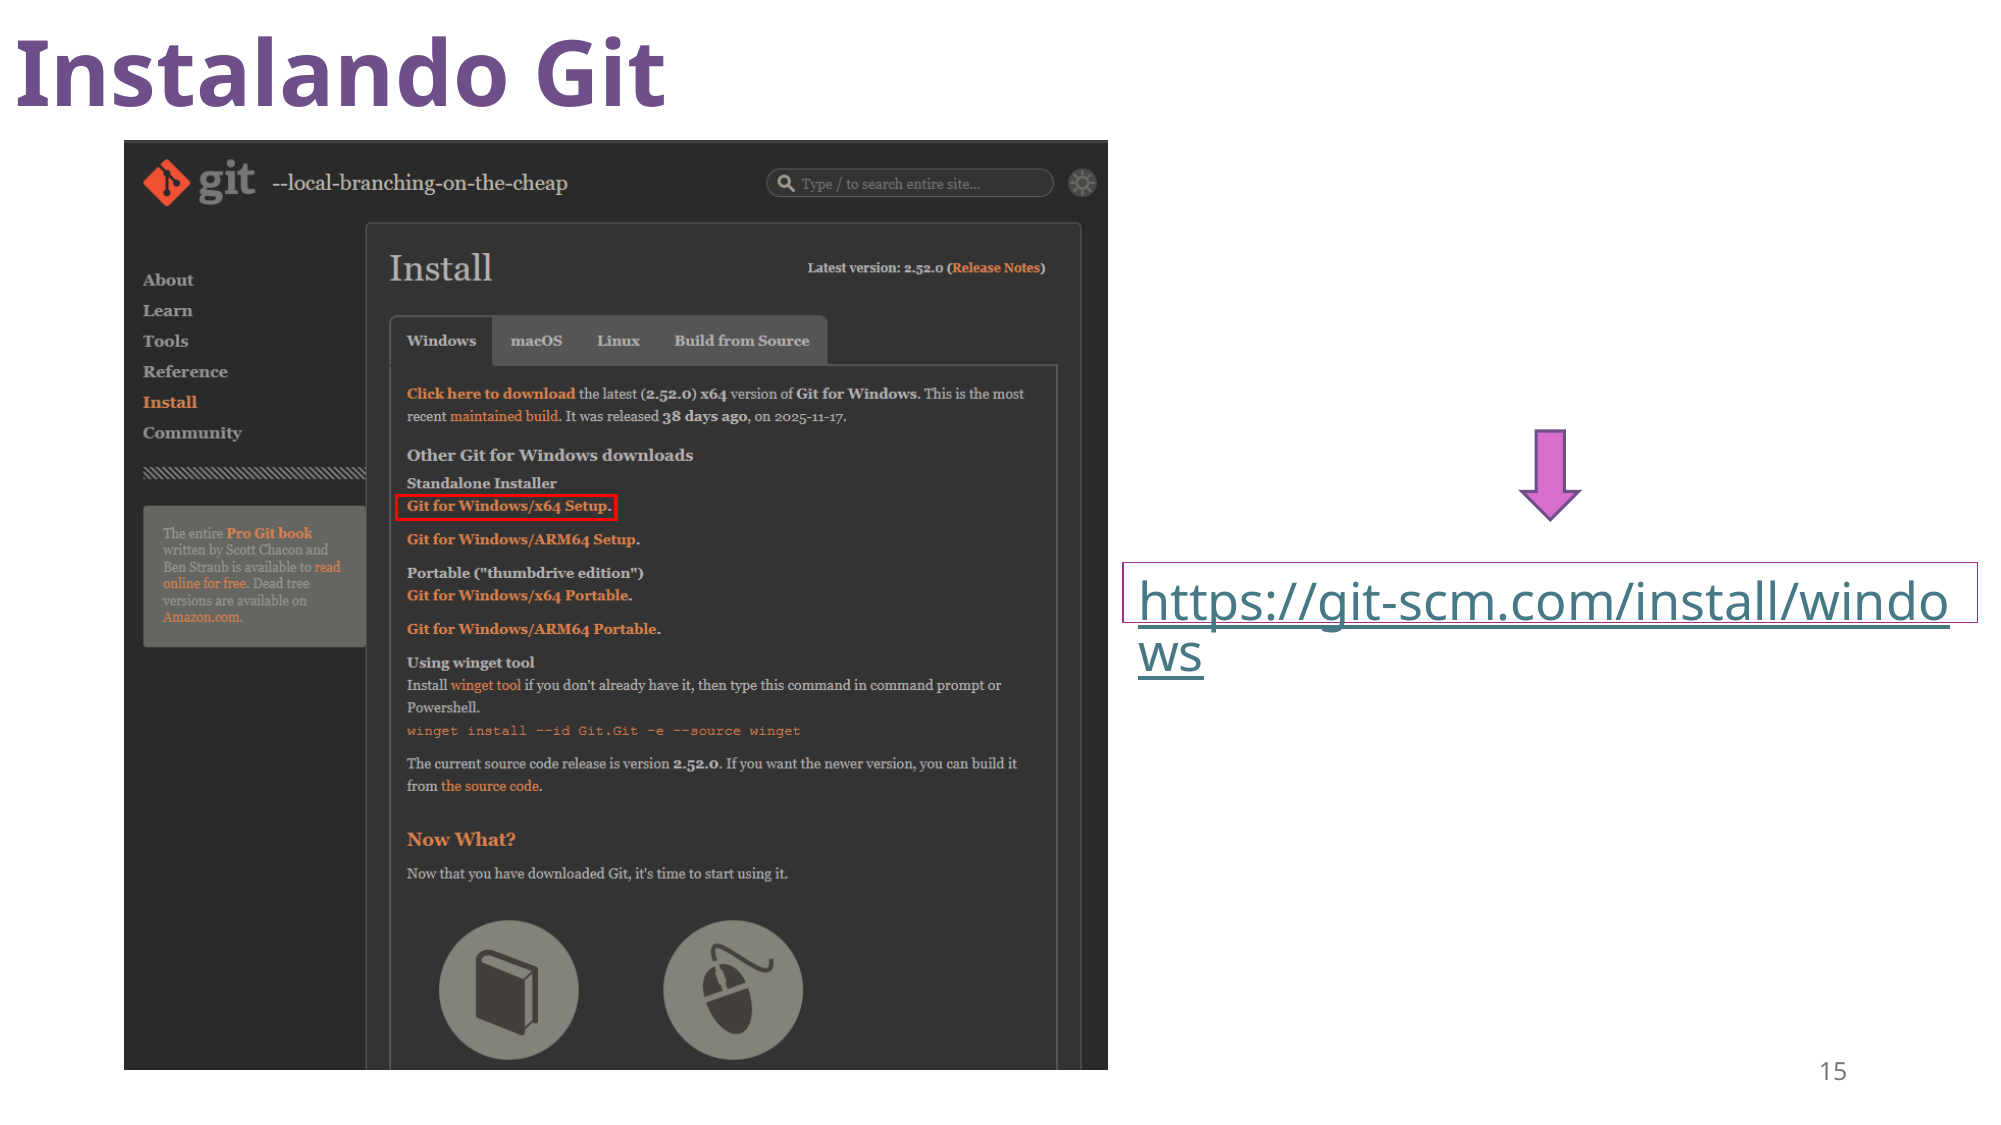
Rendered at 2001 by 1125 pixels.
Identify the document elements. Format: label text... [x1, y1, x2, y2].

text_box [124, 139, 1108, 1071]
text_box [1518, 429, 1583, 522]
slide_number 15 [1412, 1042, 1863, 1103]
list https://git-scm.com/install/windows [1123, 562, 1978, 623]
title Instalando Git [0, 0, 906, 153]
